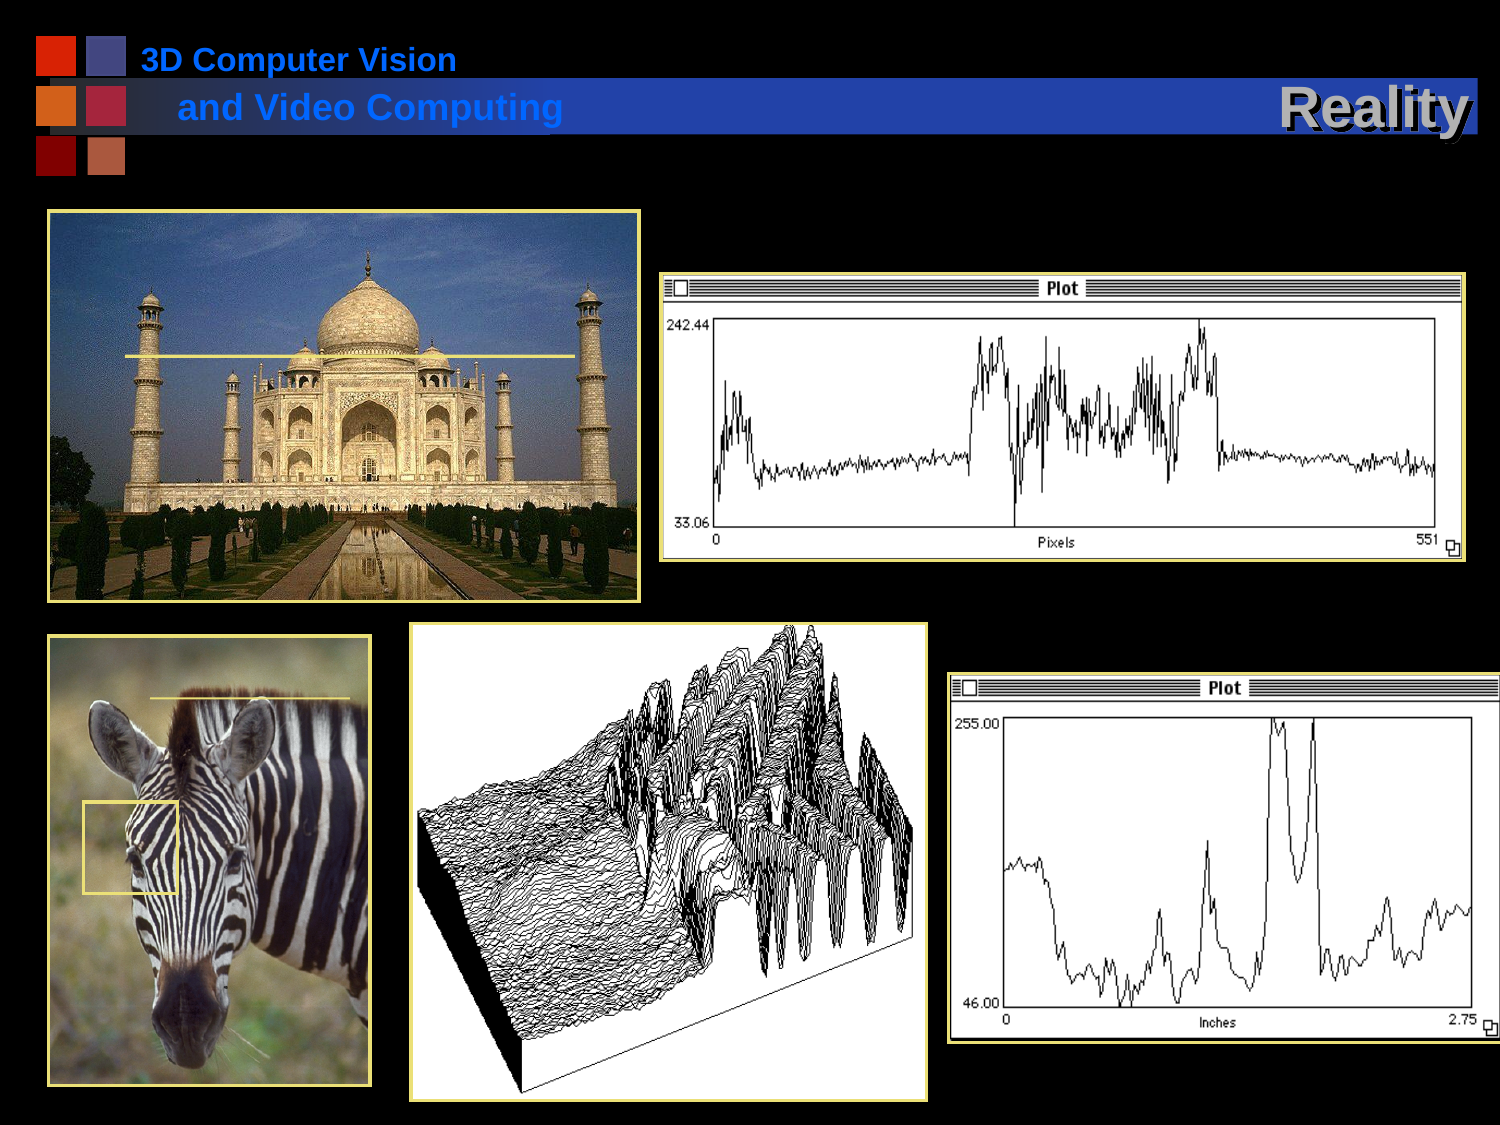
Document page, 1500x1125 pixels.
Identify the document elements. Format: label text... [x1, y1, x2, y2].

picture [662, 274, 1463, 560]
picture [949, 674, 1500, 1042]
picture [412, 624, 926, 1100]
picture [49, 212, 638, 601]
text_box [49, 637, 369, 1085]
title Reality [1241, 46, 1500, 148]
